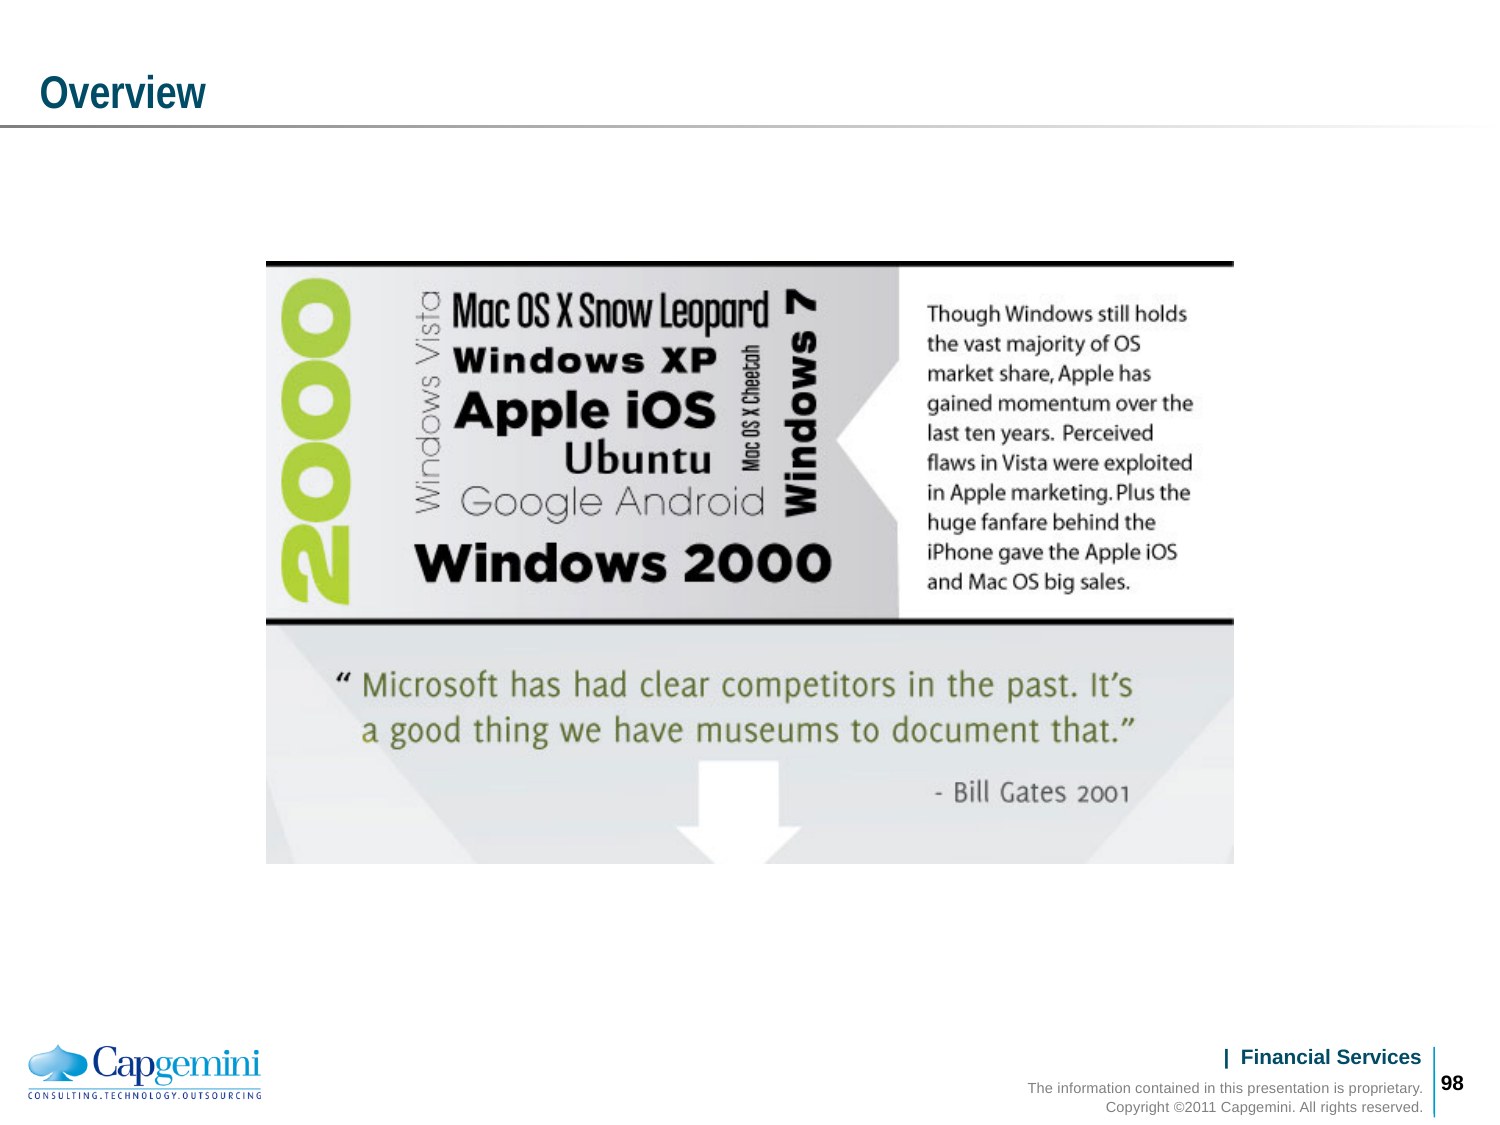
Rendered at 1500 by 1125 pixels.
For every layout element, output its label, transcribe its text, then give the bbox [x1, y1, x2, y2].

picture [266, 261, 1234, 864]
picture [26, 1043, 263, 1100]
title Overview [39, 34, 1470, 126]
